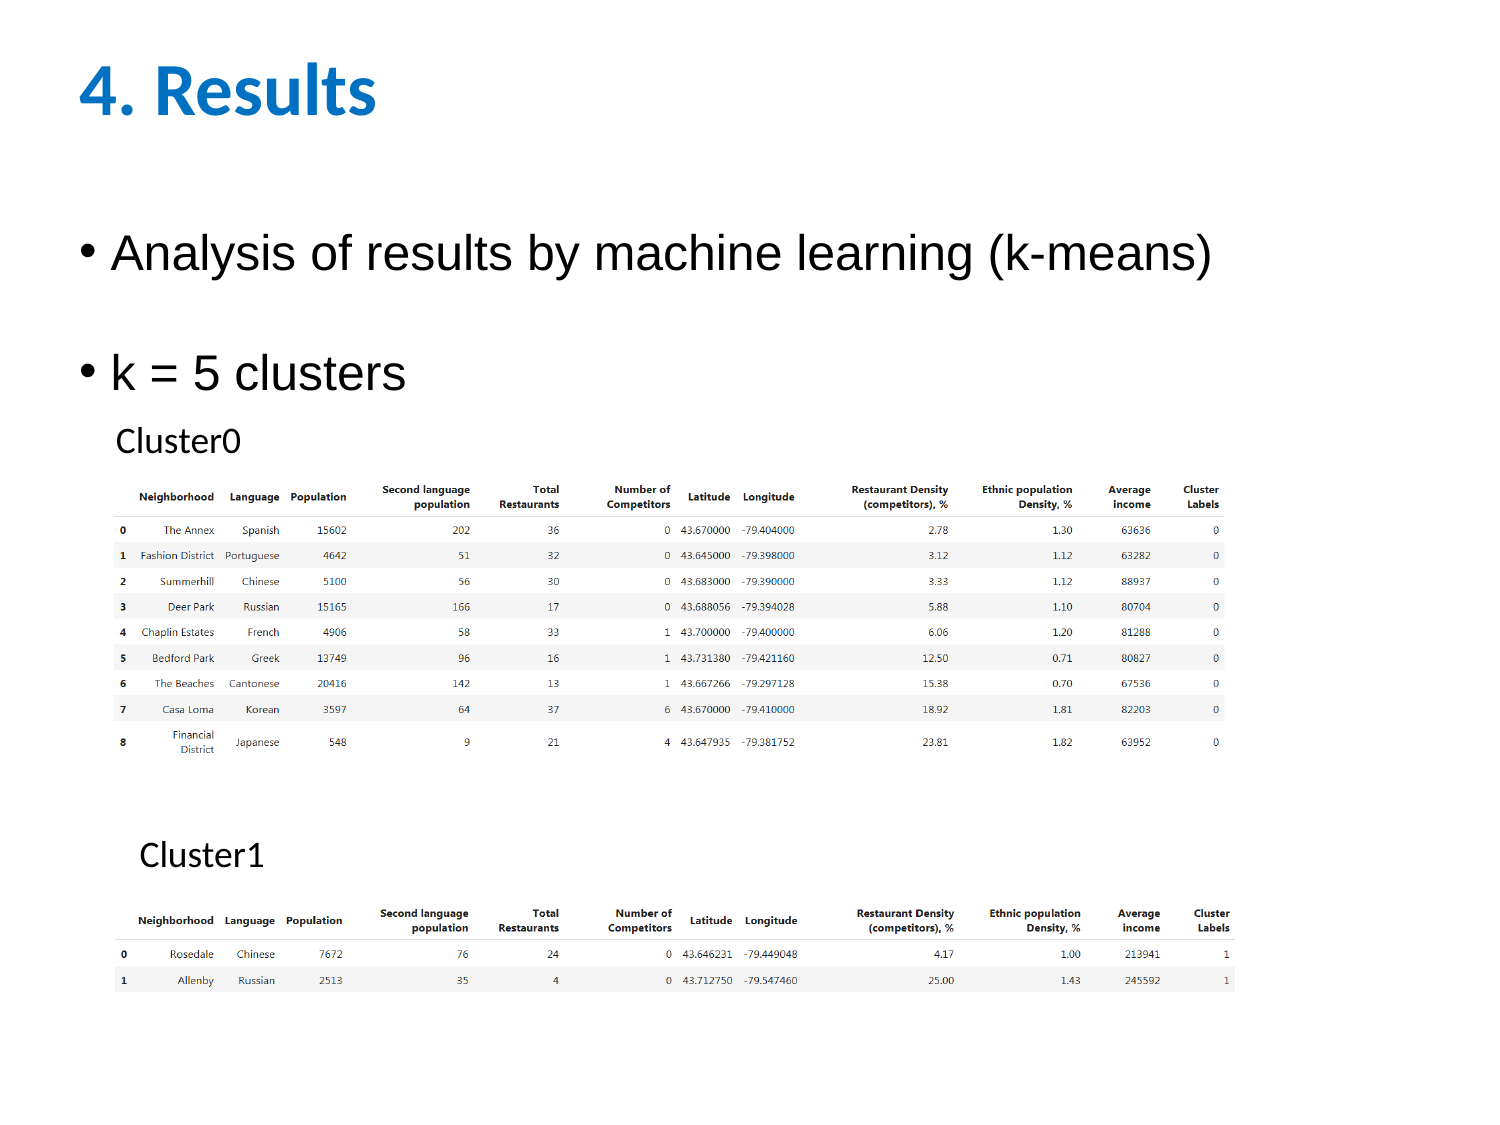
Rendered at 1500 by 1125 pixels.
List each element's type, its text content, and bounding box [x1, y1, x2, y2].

text_box 4. Results Analysis of results by machine learning (k-means) k = 5 clusters [64, 33, 1229, 499]
text_box Cluster1 [124, 822, 280, 882]
picture [111, 904, 1251, 1010]
picture [111, 479, 1246, 763]
text_box Cluster0 [101, 408, 257, 469]
